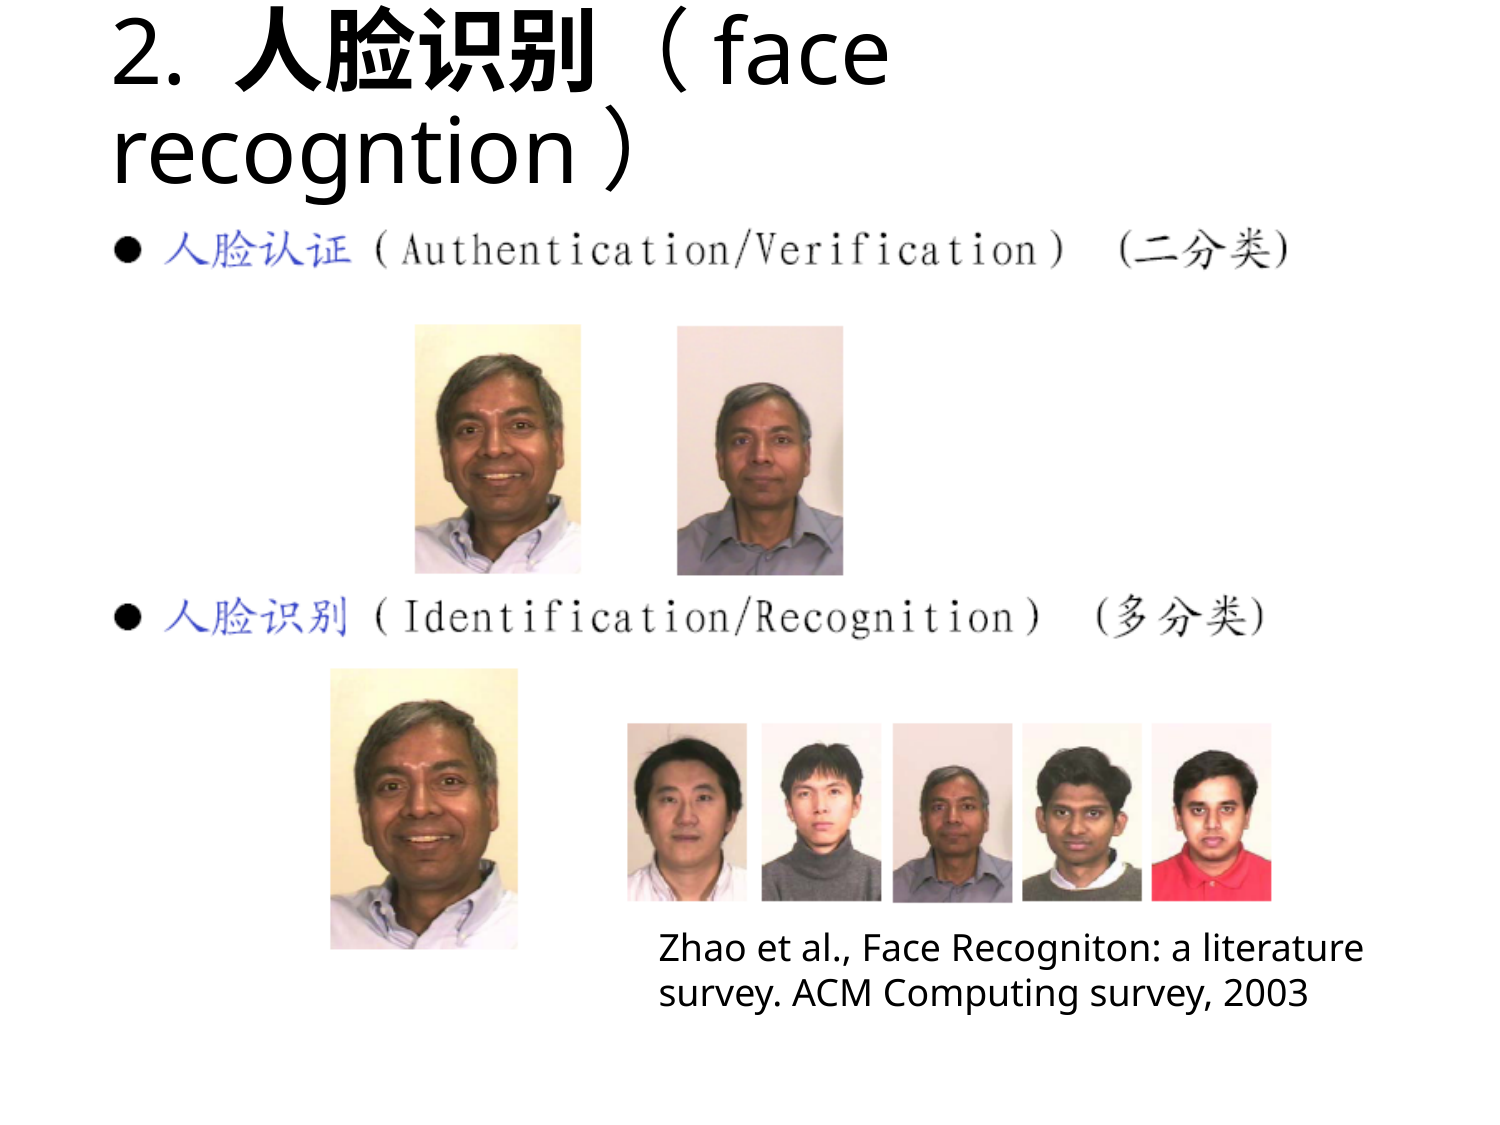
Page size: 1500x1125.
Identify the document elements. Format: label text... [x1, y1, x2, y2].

picture [95, 215, 1333, 953]
text_box Zhao et al., Face Recogniton: a literature survey. ACM Computing survey, 2003 [643, 916, 1394, 1022]
title 2. 人脸识别（face recogntion） [95, 0, 1389, 211]
